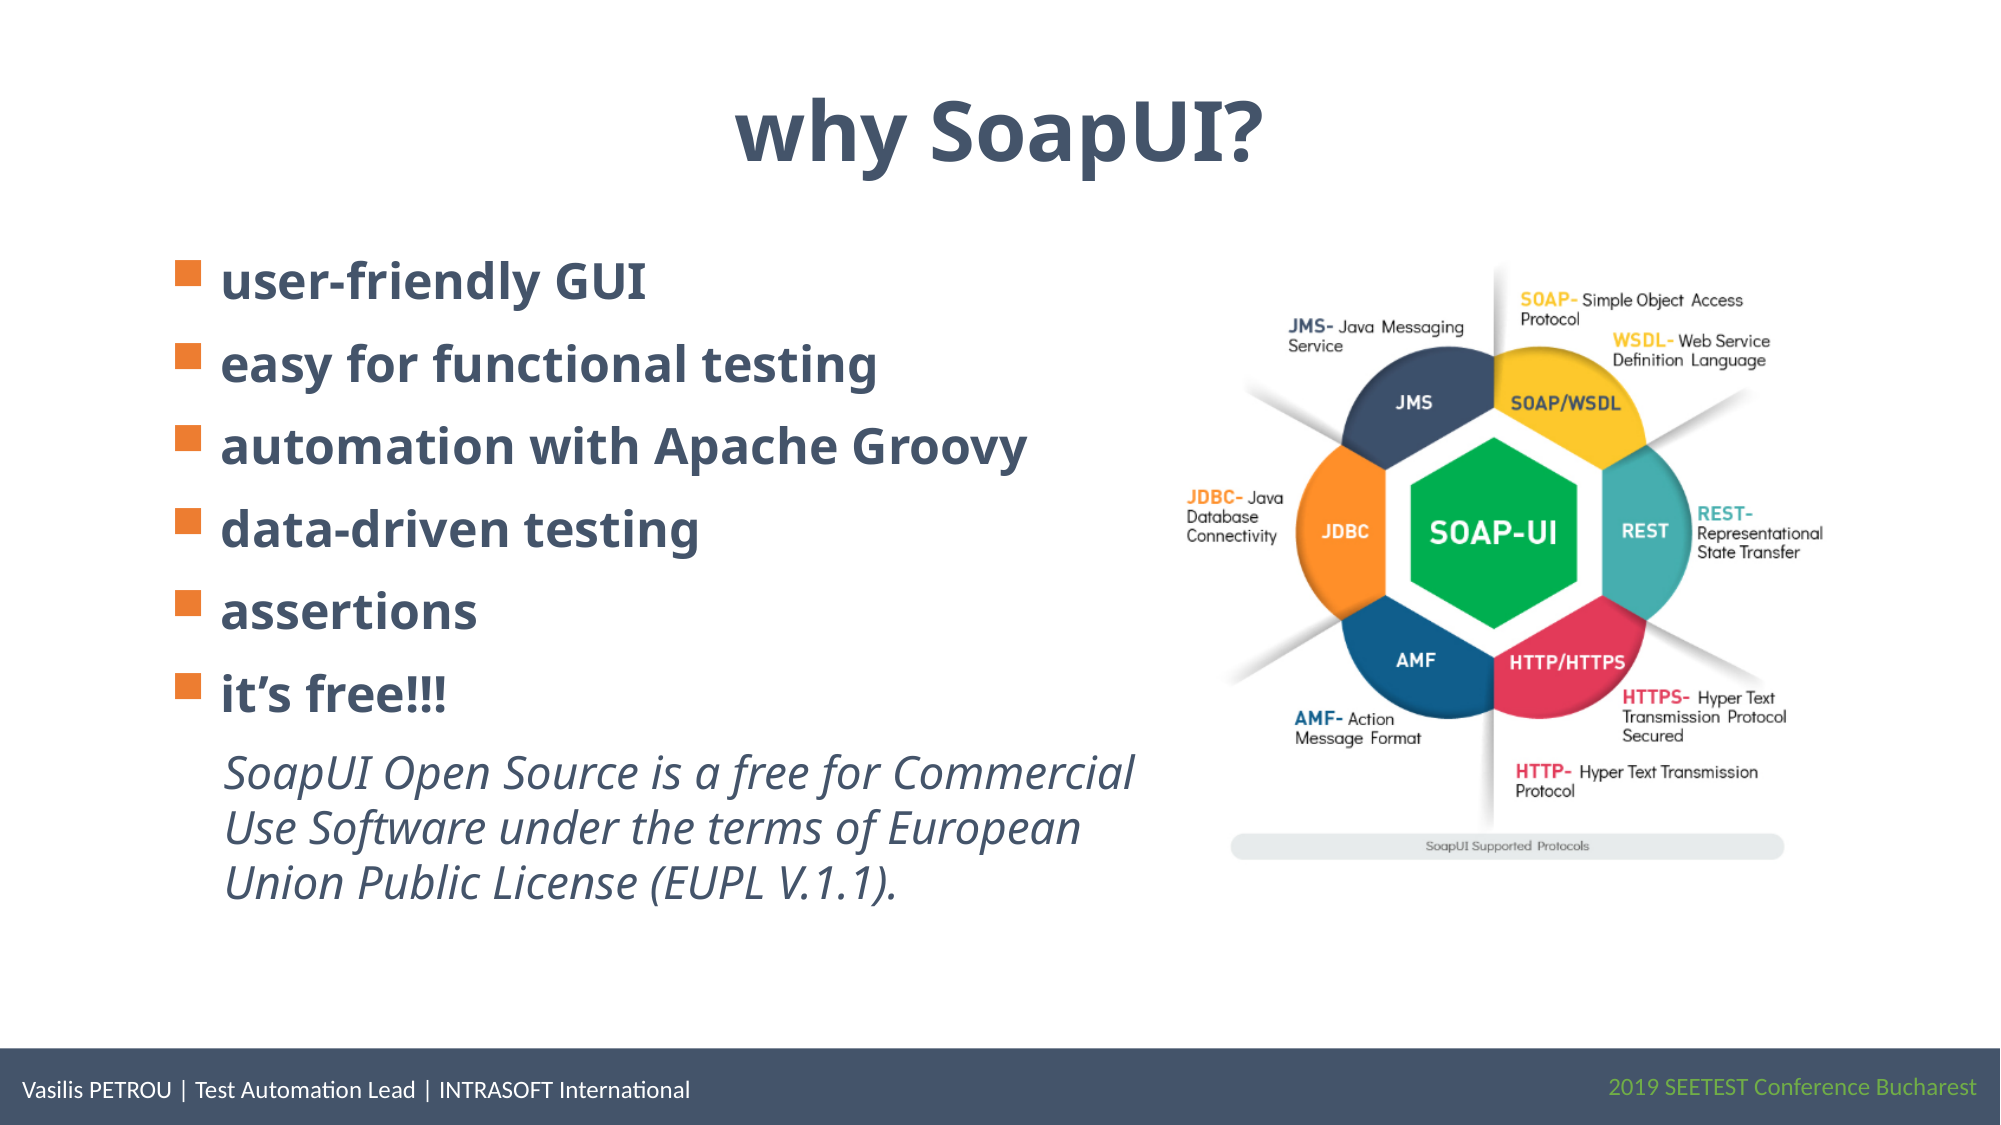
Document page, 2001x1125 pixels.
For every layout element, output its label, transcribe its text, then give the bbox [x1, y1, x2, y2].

text_box Vasilis PETROU | Test Automation Lead | INTRASOFT International [7, 1058, 714, 1119]
text_box user-friendly GUI easy for functional testing automation with Apache Groovy data-driven testing assertions it’s free!!! SoapUI Open Source is a free for Commercial Use Software under the terms of European Union Public License (EUPL V.1.1). [155, 295, 1159, 946]
footer 2019 SEETEST Conference Bucharest [1444, 1055, 1993, 1116]
text_box [0, 1047, 2000, 1125]
picture [1171, 251, 1845, 874]
text_box why SoapUI? [510, 64, 1490, 186]
